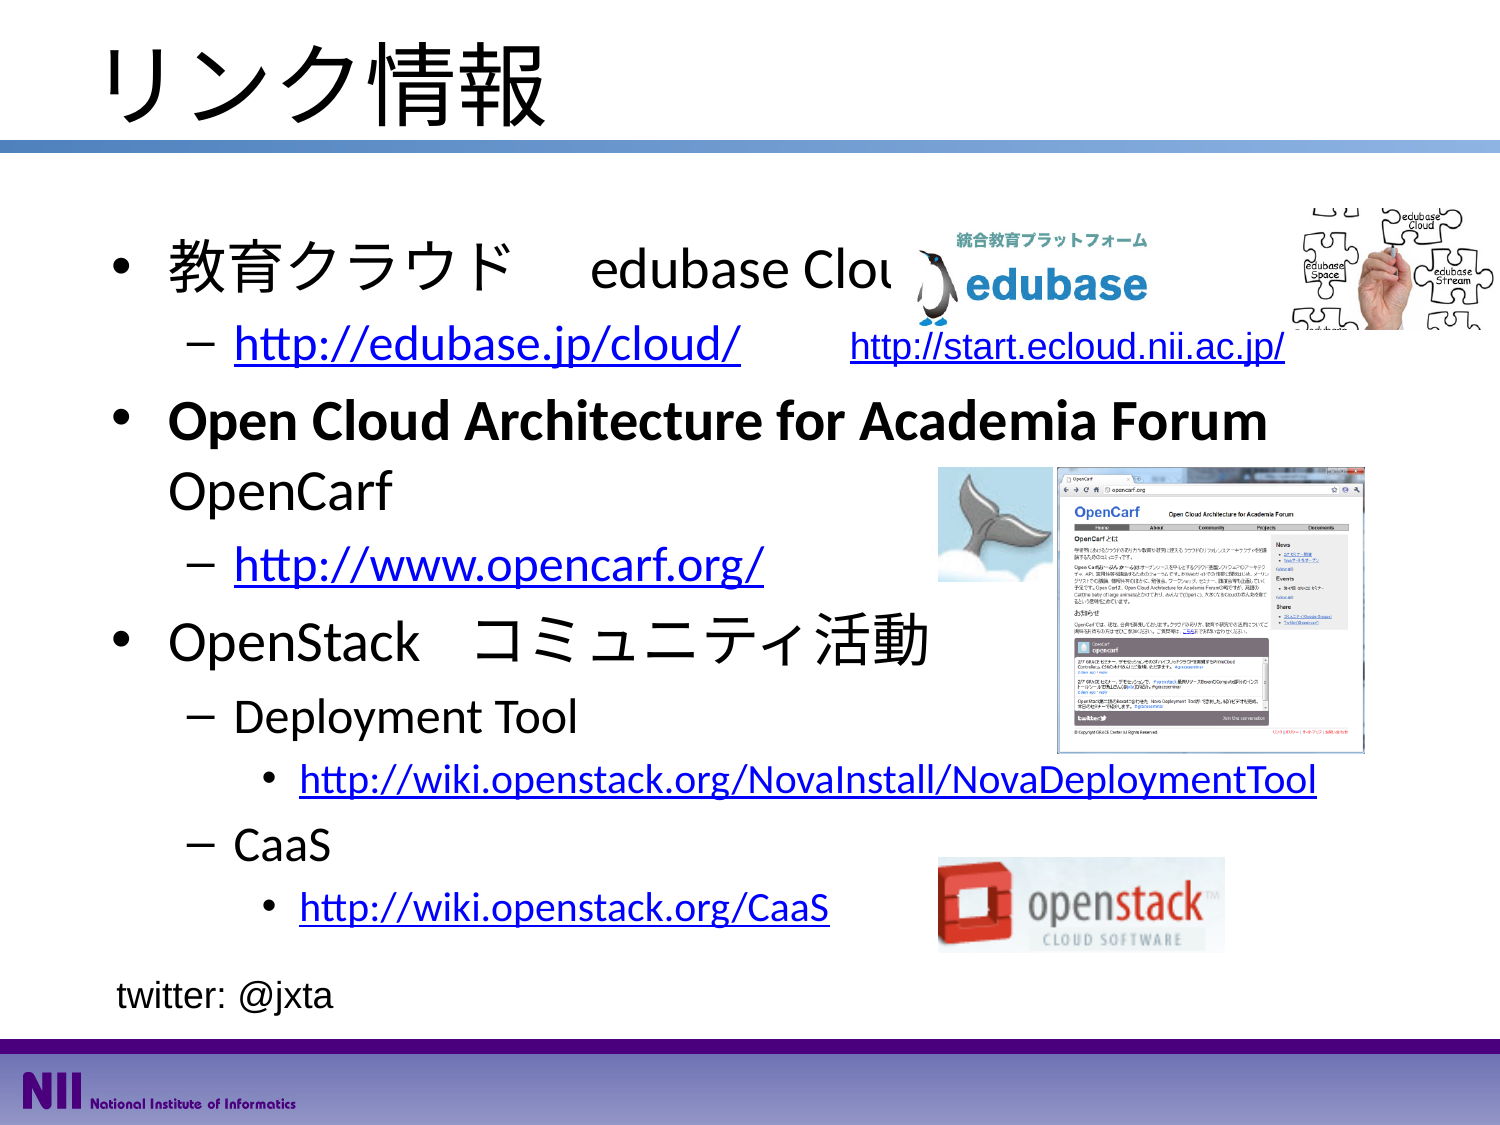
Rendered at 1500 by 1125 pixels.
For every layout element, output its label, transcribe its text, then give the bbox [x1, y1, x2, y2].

picture [938, 467, 1054, 583]
title リンク情報 [74, 34, 1426, 131]
list 教育クラウド edubase Cloud http://edubase.jp/cloud/ Open Cloud Architecture for Academia Forum OpenCarf http://www.opencarf.org/ OpenStack コミュニティ活動 Deployment Tool http://wiki.openstack.org/NovaInstall/NovaDeploymentTool CaaS http://wiki.openstack.org/CaaS [96, 140, 1448, 977]
picture [938, 857, 1225, 953]
text_box http://start.ecloud.nii.ac.jp/ [835, 314, 1301, 375]
picture [891, 207, 1500, 330]
picture [1056, 467, 1365, 754]
picture [0, 1039, 1500, 1125]
text_box twitter: @jxta [101, 964, 349, 1024]
